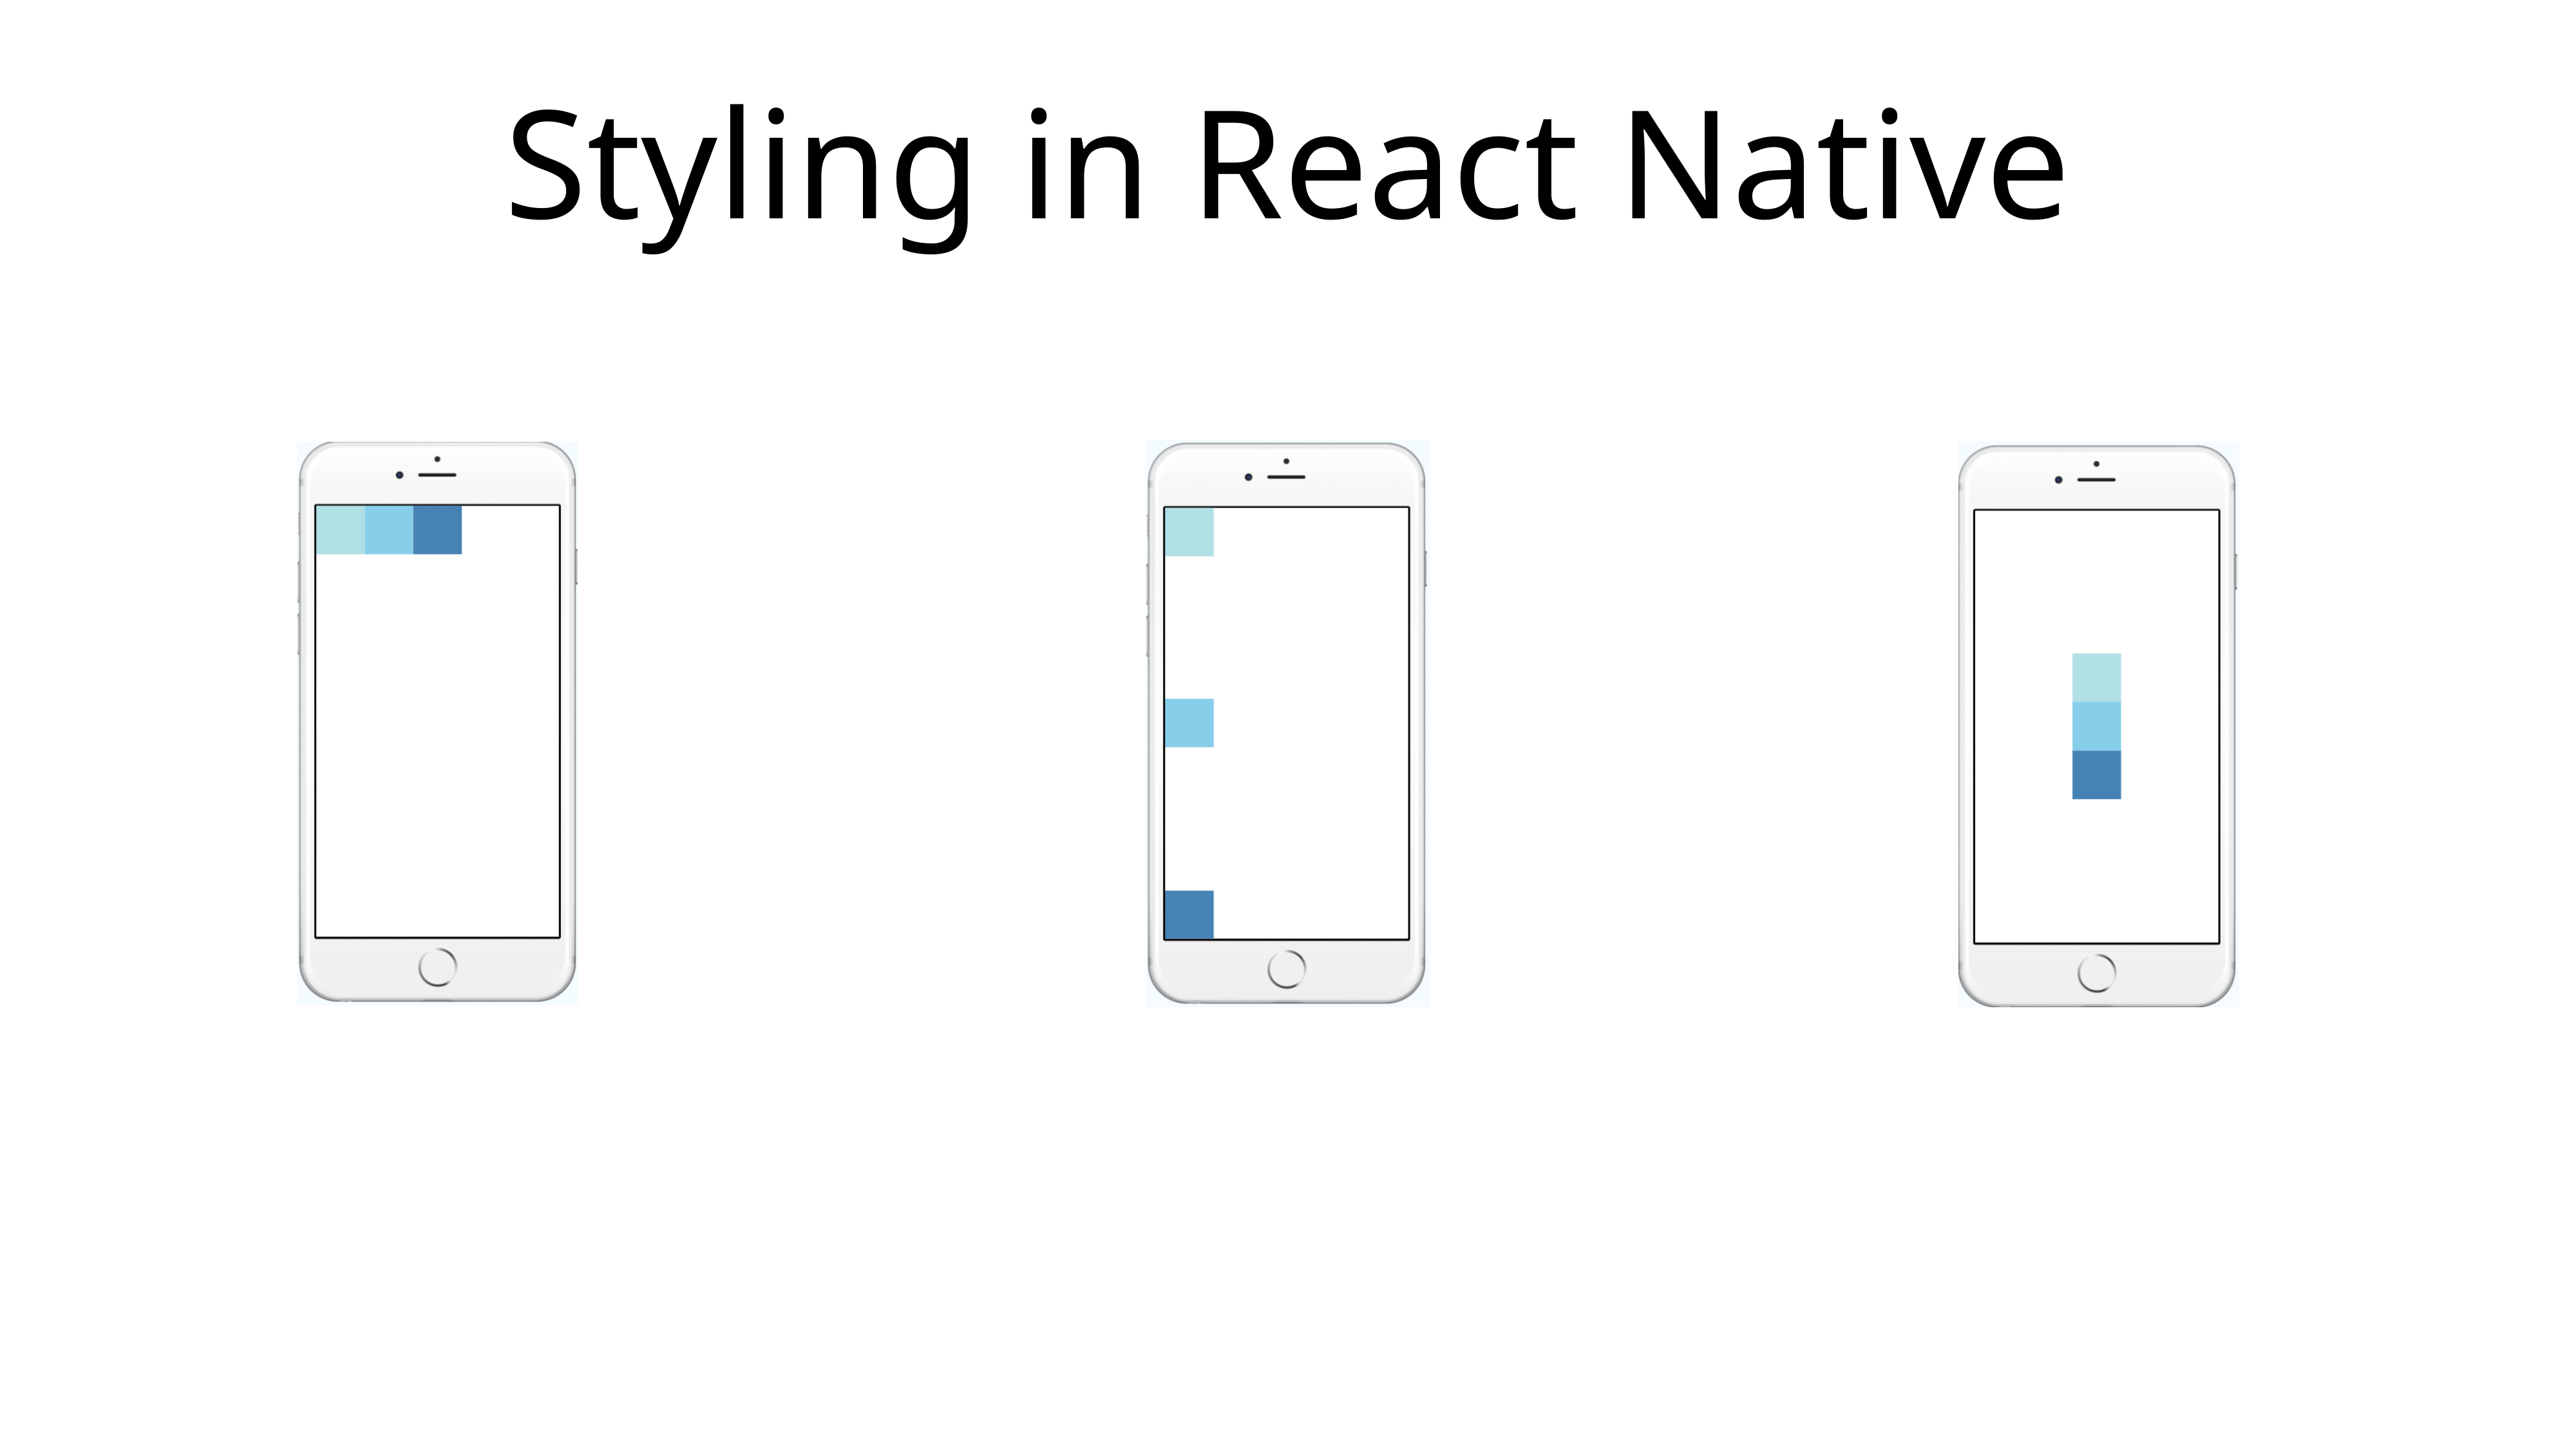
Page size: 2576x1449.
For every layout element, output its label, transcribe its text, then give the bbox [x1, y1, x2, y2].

picture [297, 442, 579, 1005]
picture [1145, 440, 1430, 1007]
picture [1958, 441, 2239, 1007]
title Styling in React Native [178, 37, 2398, 279]
